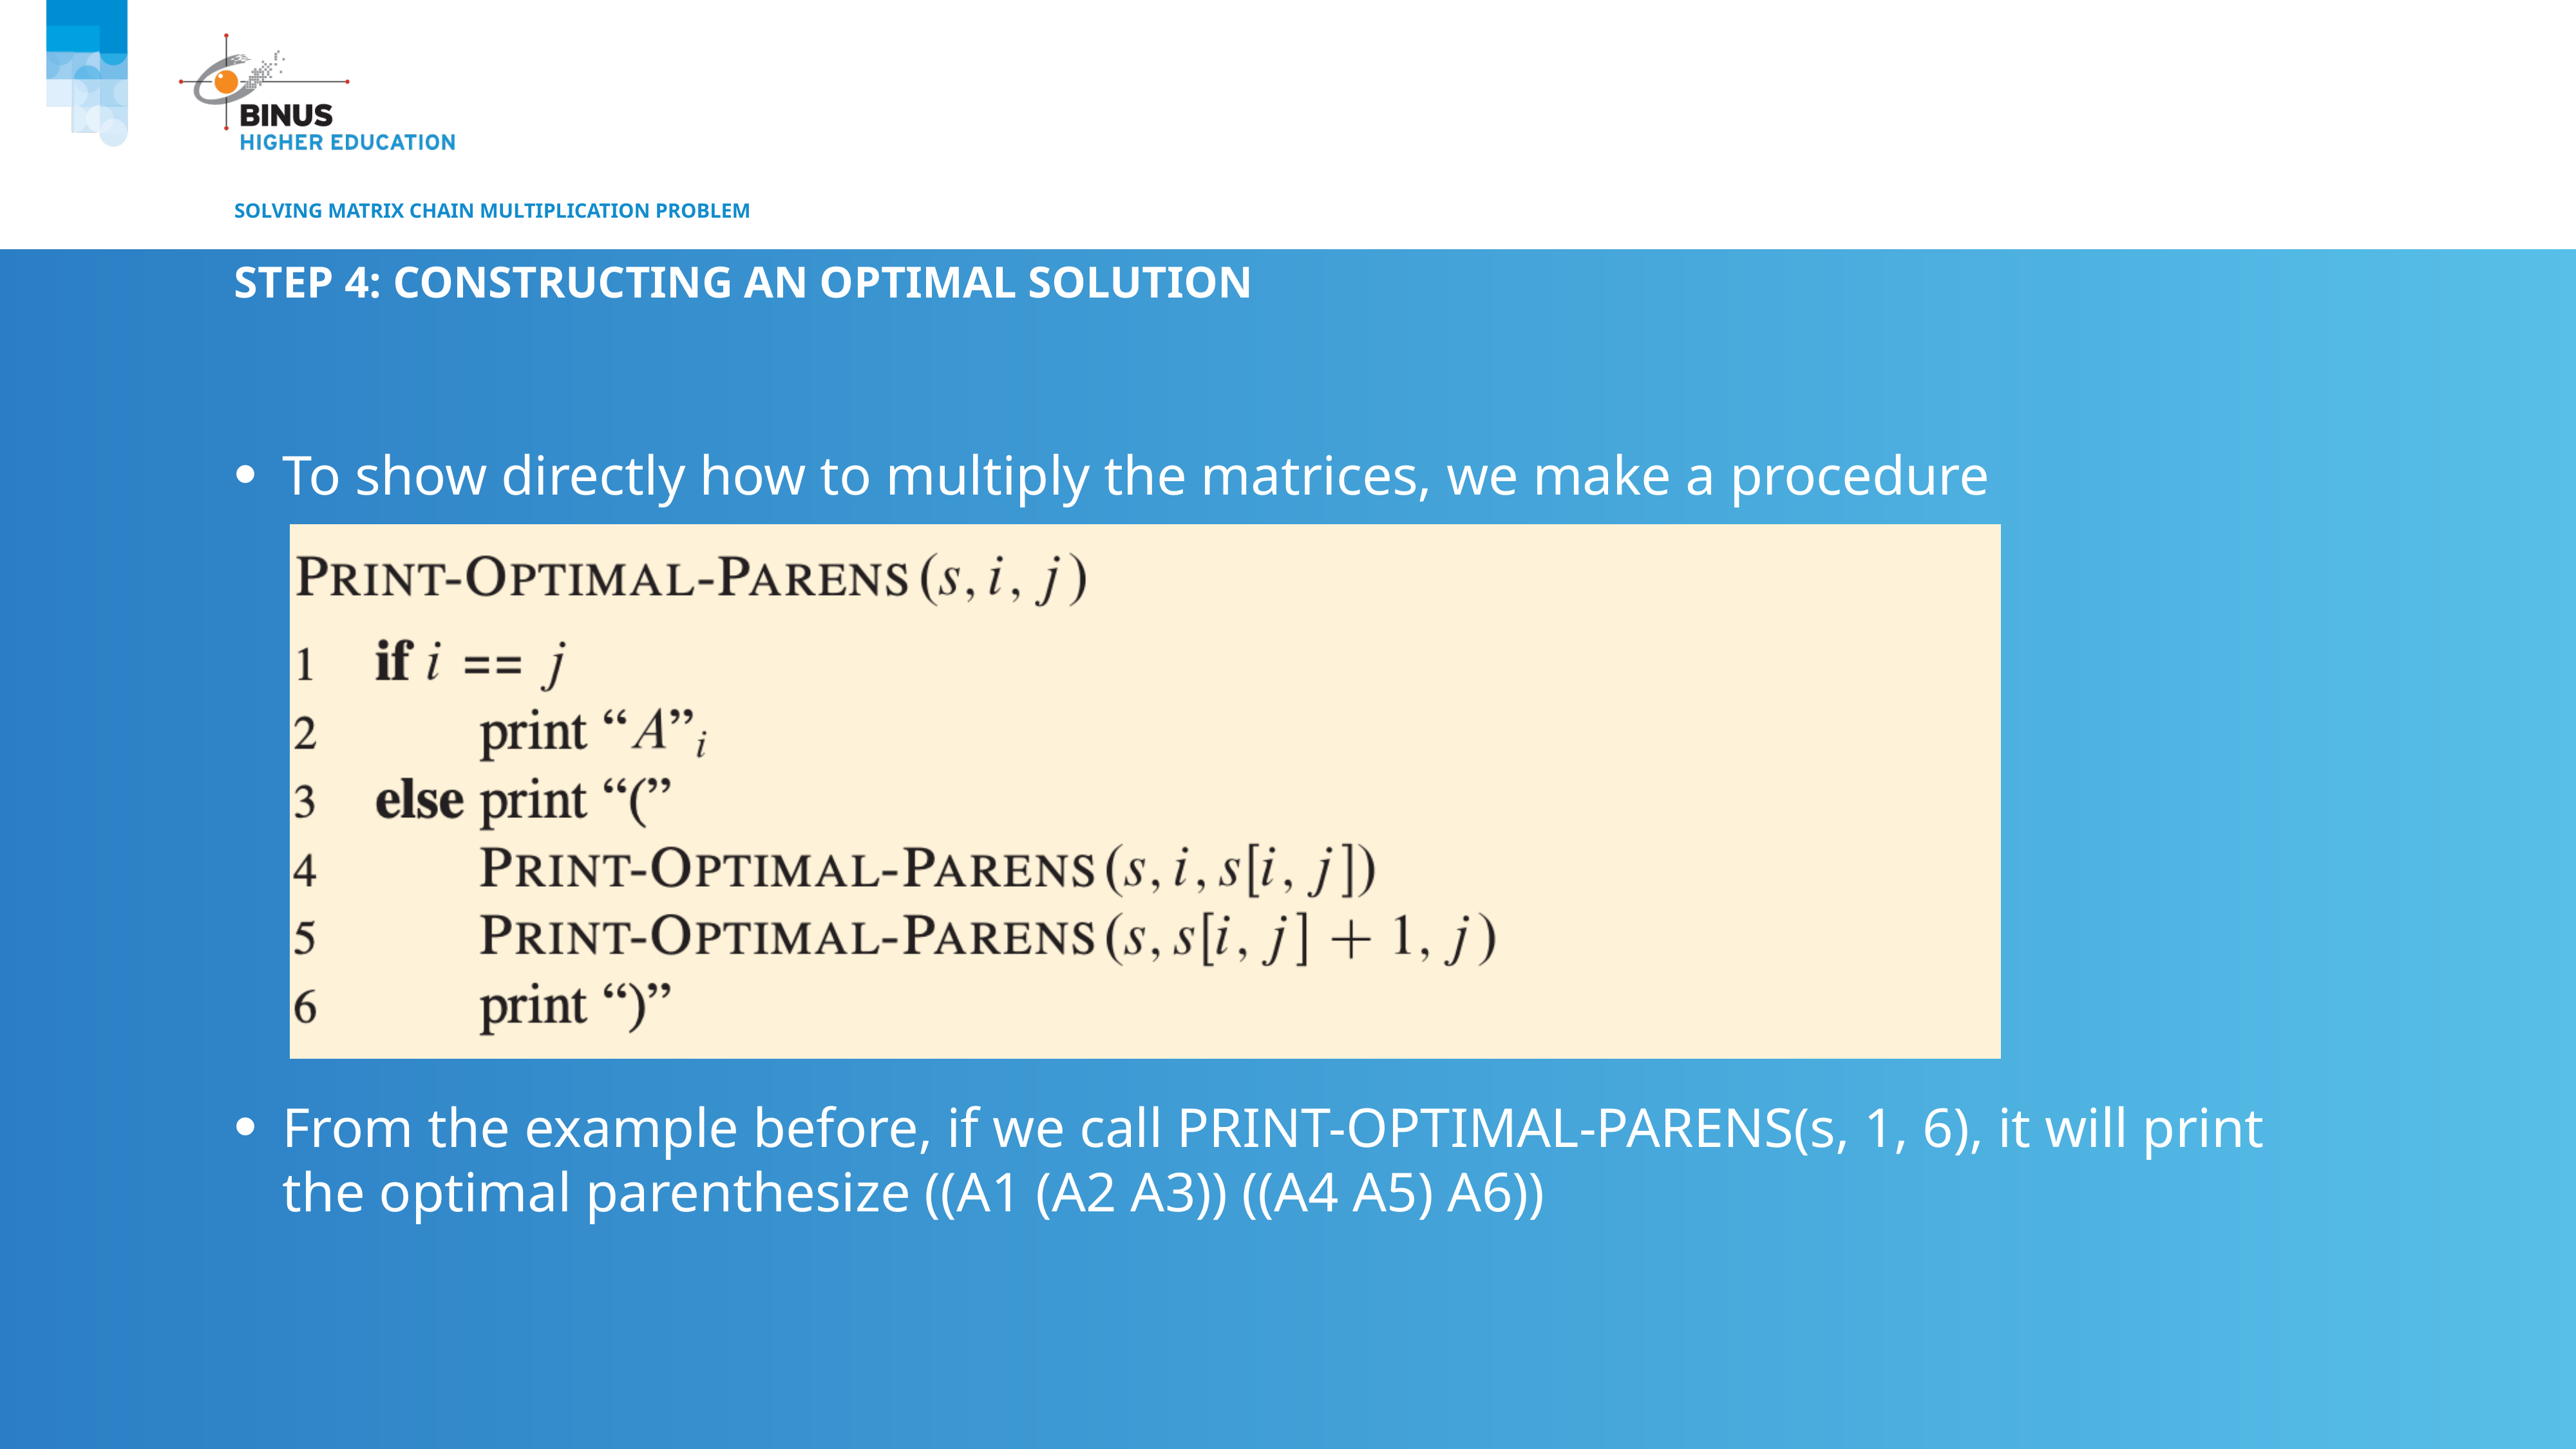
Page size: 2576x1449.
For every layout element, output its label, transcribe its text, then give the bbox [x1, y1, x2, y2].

title Solving matrix chain multiplication problem [228, 197, 1784, 252]
picture [46, 0, 455, 154]
picture [289, 524, 2001, 1059]
list Step 4: Constructing an optimal solution [228, 255, 1714, 341]
list To show directly how to multiply the matrices, we make a procedure From the example before, if we call PRINT-OPTIMAL-PARENS(s, 1, 6), it will print the optimal parenthesize ((A1 (A2 A3)) ((A4 A5) A6)) [228, 435, 2349, 1337]
